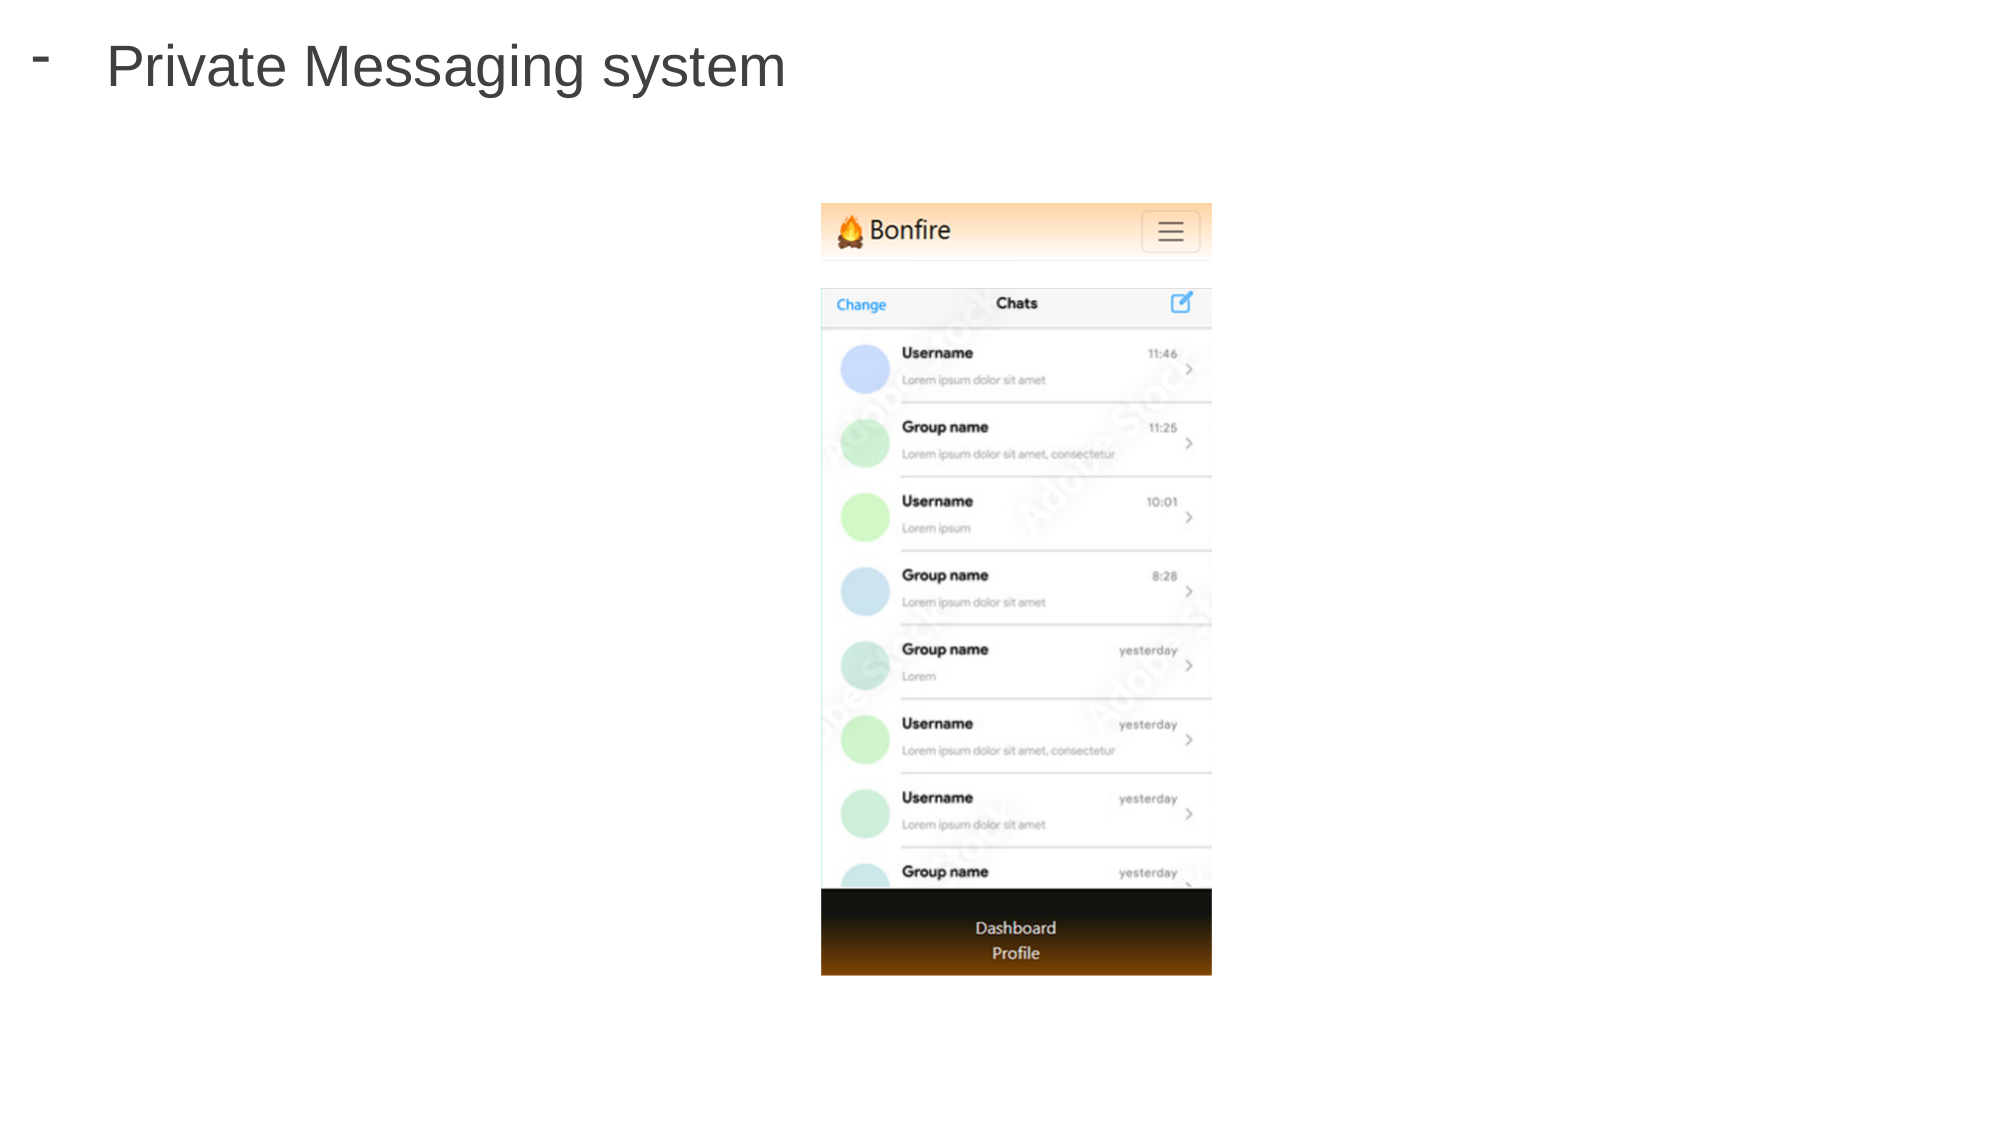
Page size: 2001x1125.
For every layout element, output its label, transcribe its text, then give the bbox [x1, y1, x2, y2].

picture [821, 203, 1212, 1010]
text_box Private Messaging system [16, 20, 1017, 106]
